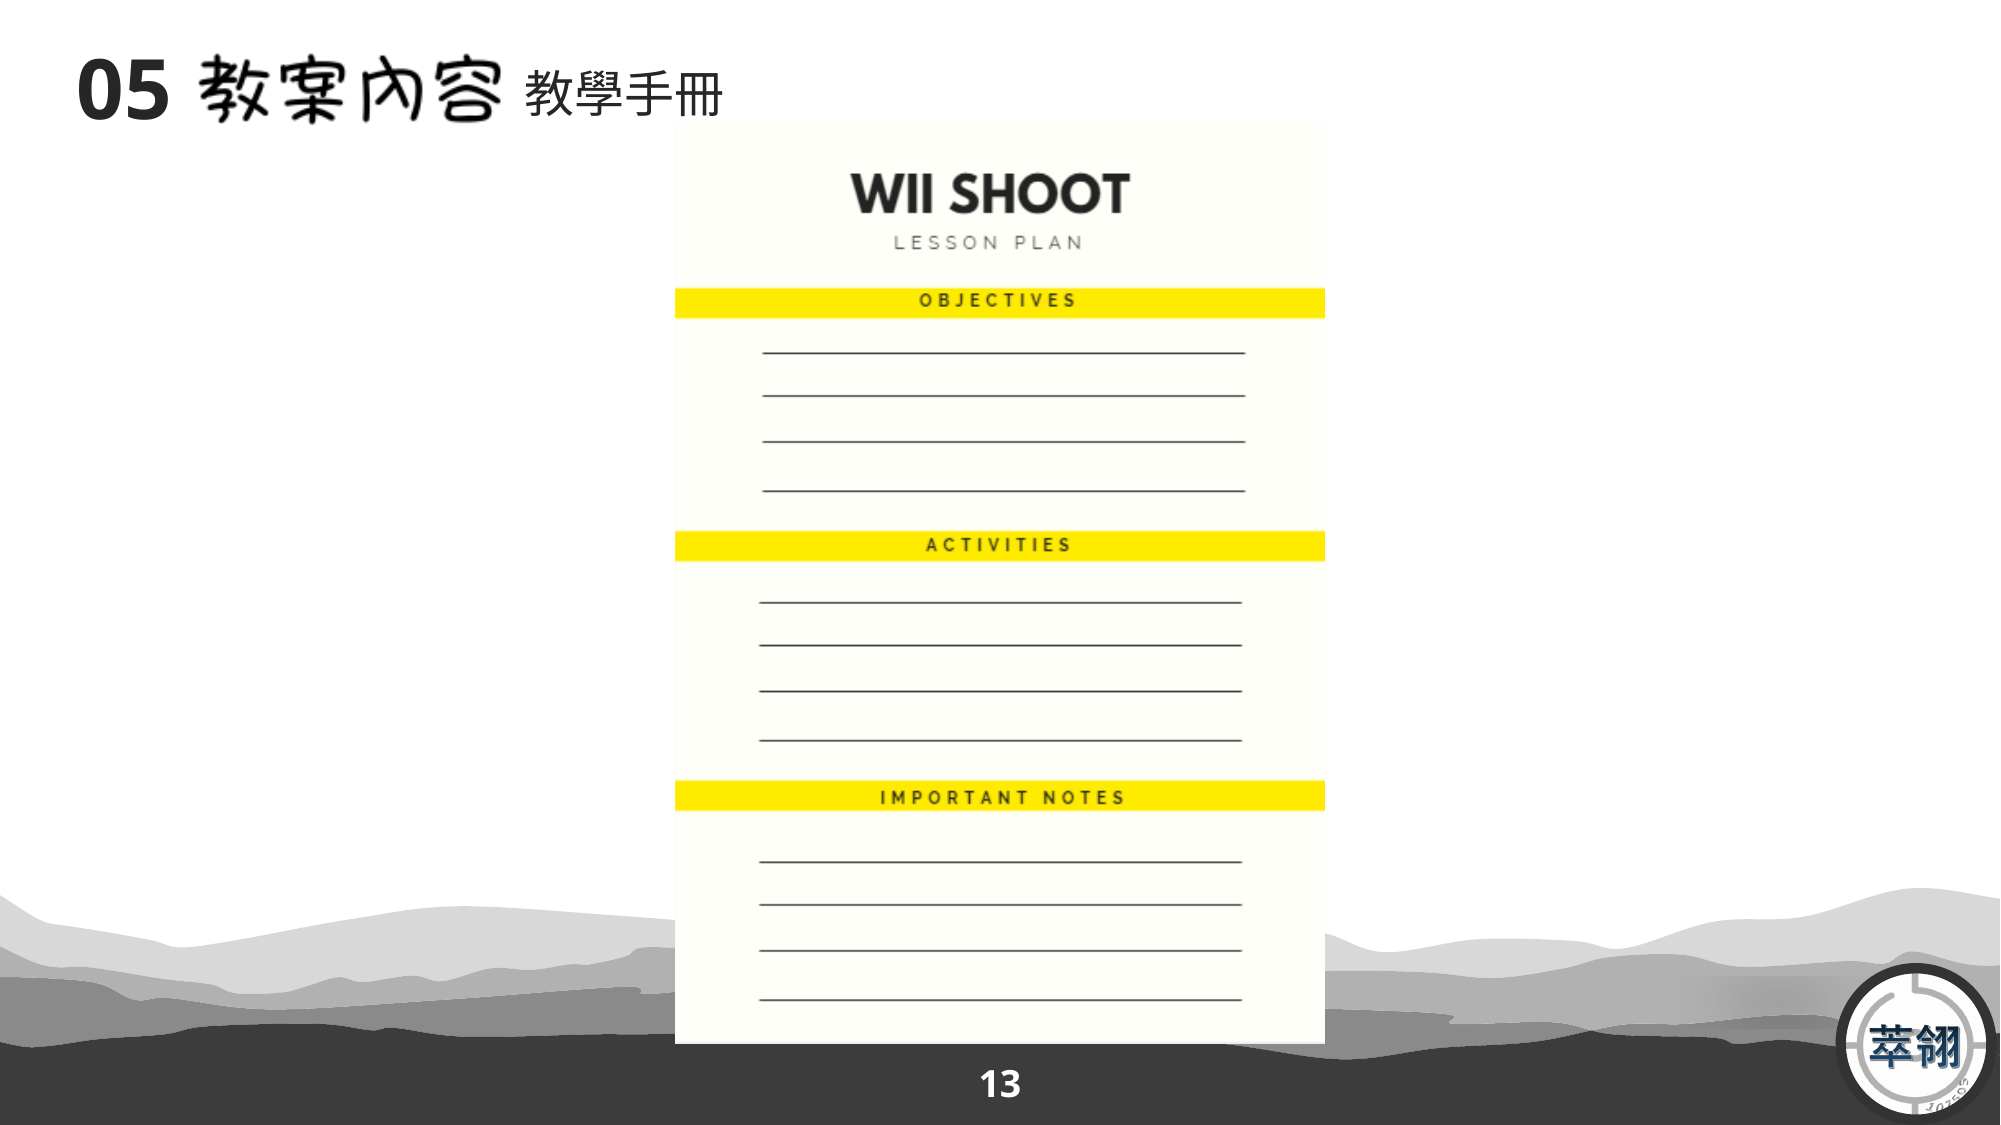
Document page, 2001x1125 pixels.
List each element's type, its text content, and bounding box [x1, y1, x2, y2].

list 05 [61, 39, 195, 137]
text_box 13 [1992, 1052, 2000, 1112]
picture [1840, 968, 1992, 1120]
picture [194, 47, 508, 136]
list 教學手冊 [509, 68, 760, 124]
picture [675, 123, 1325, 1044]
text_box 13 [0, 1052, 1840, 1112]
